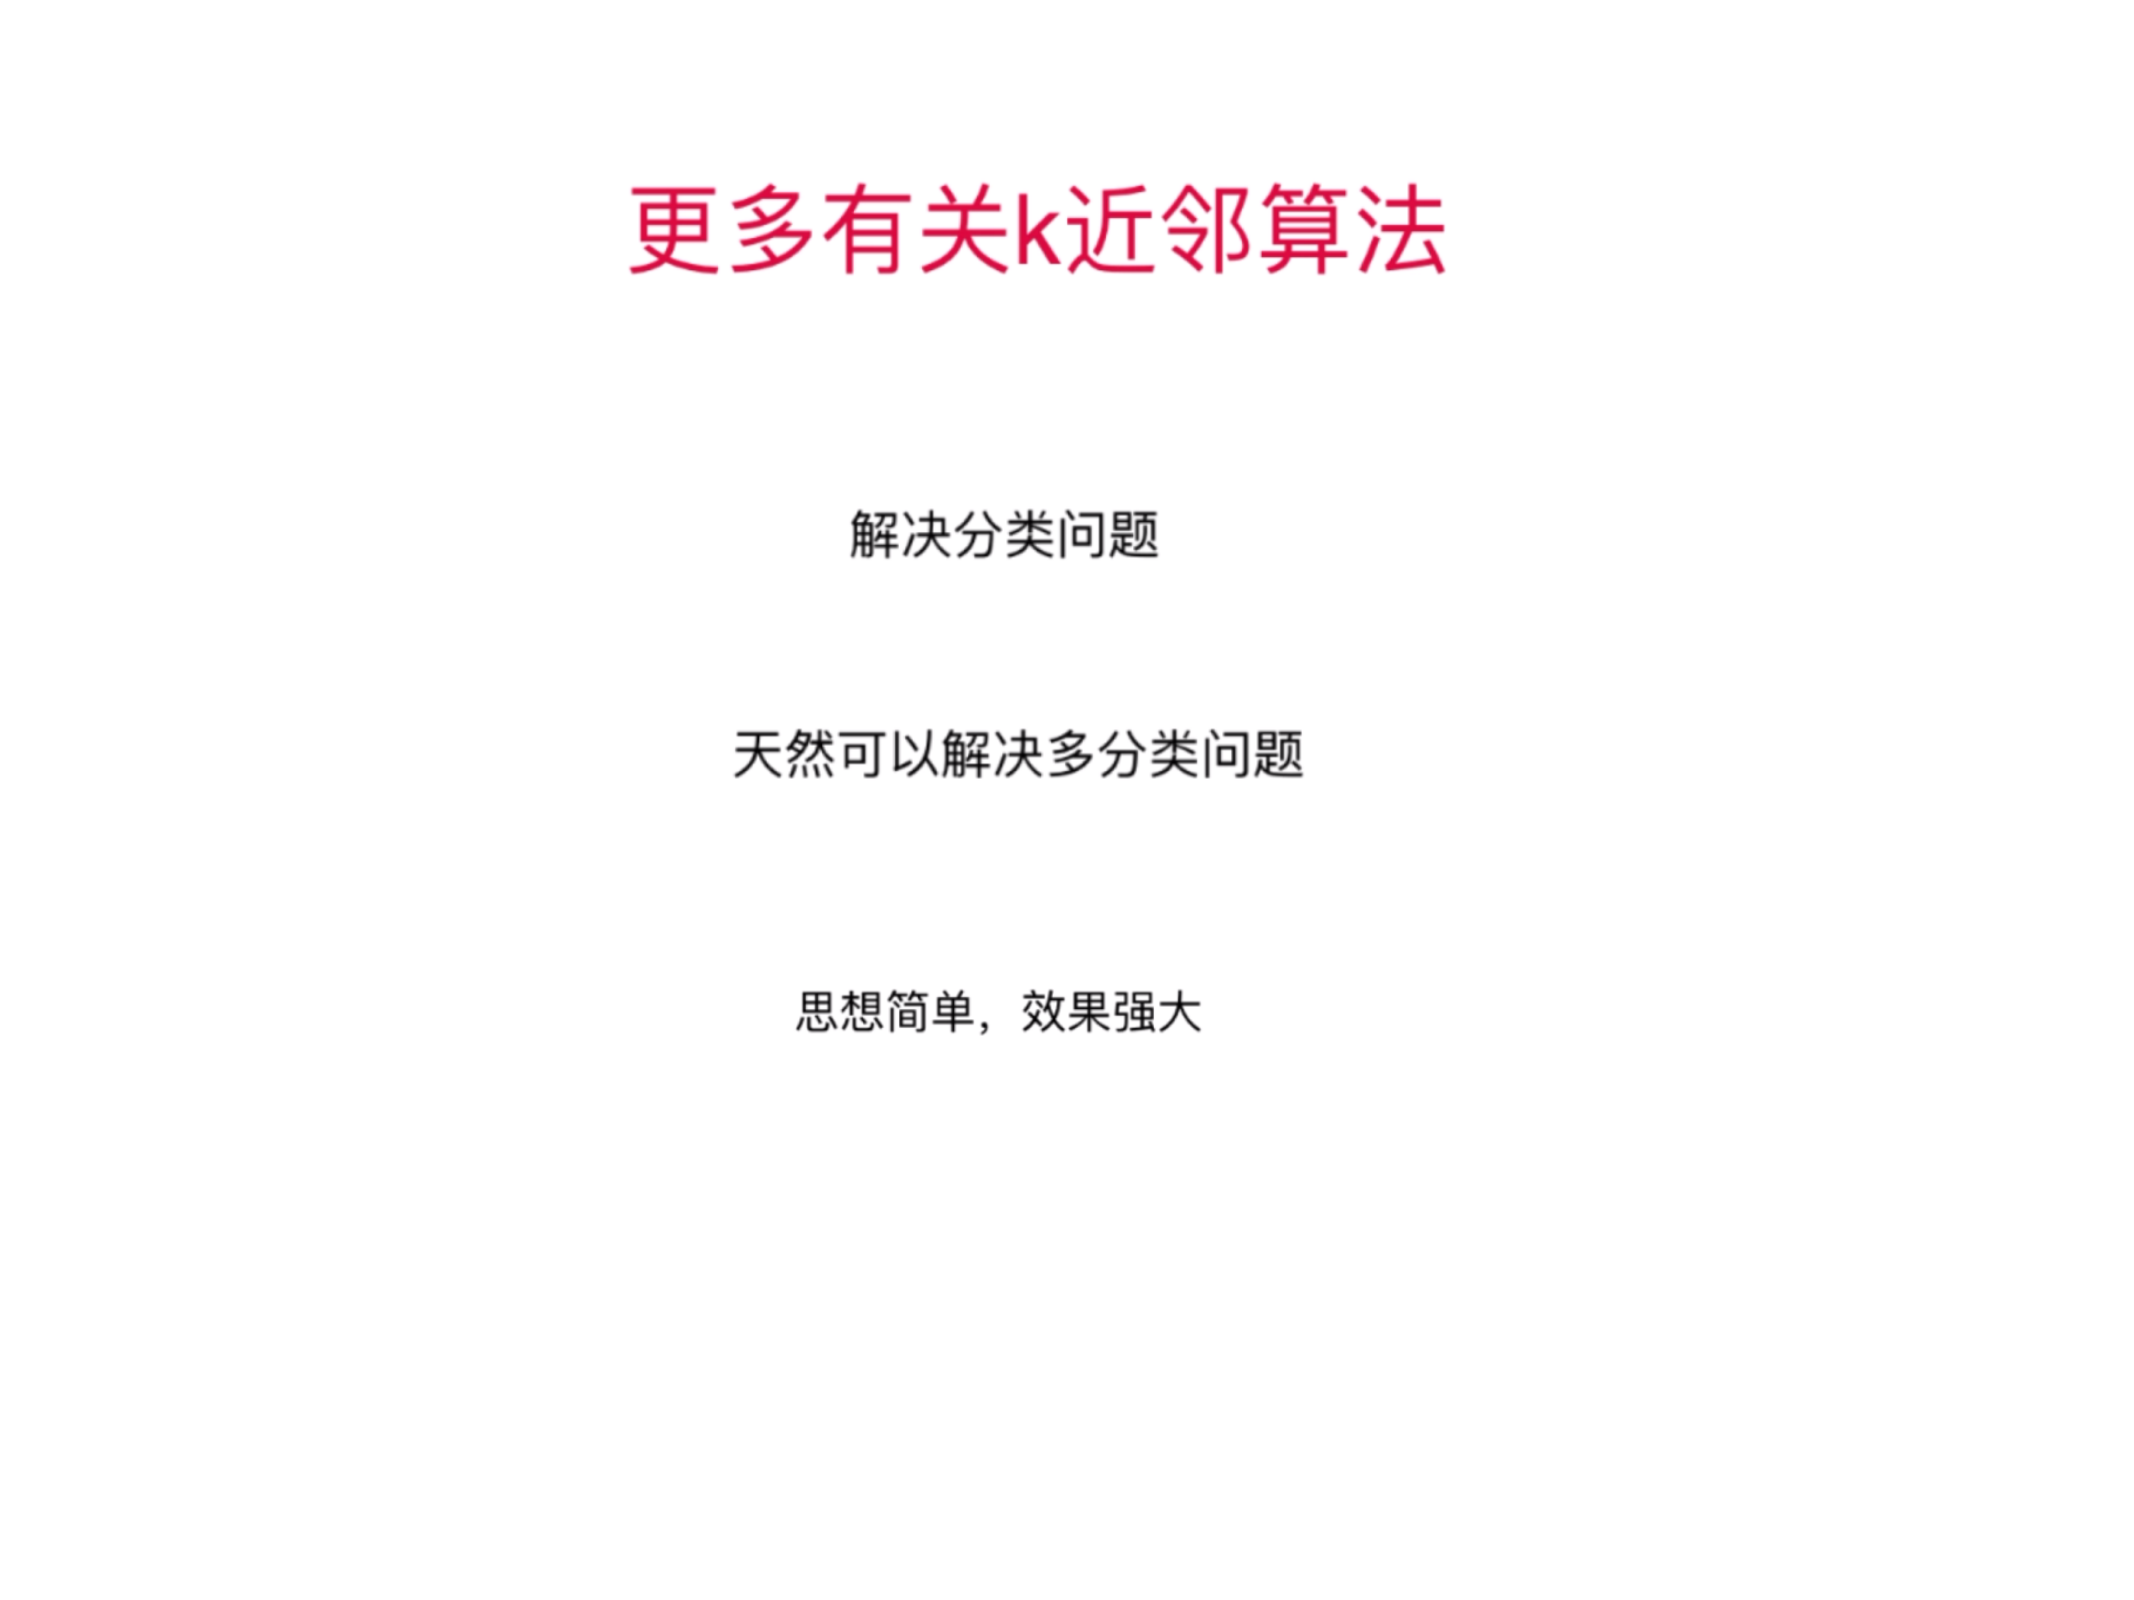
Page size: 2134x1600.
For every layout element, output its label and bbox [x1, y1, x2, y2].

picture [718, 713, 1327, 799]
picture [316, 153, 1663, 327]
picture [772, 974, 1245, 1060]
picture [647, 487, 1399, 599]
